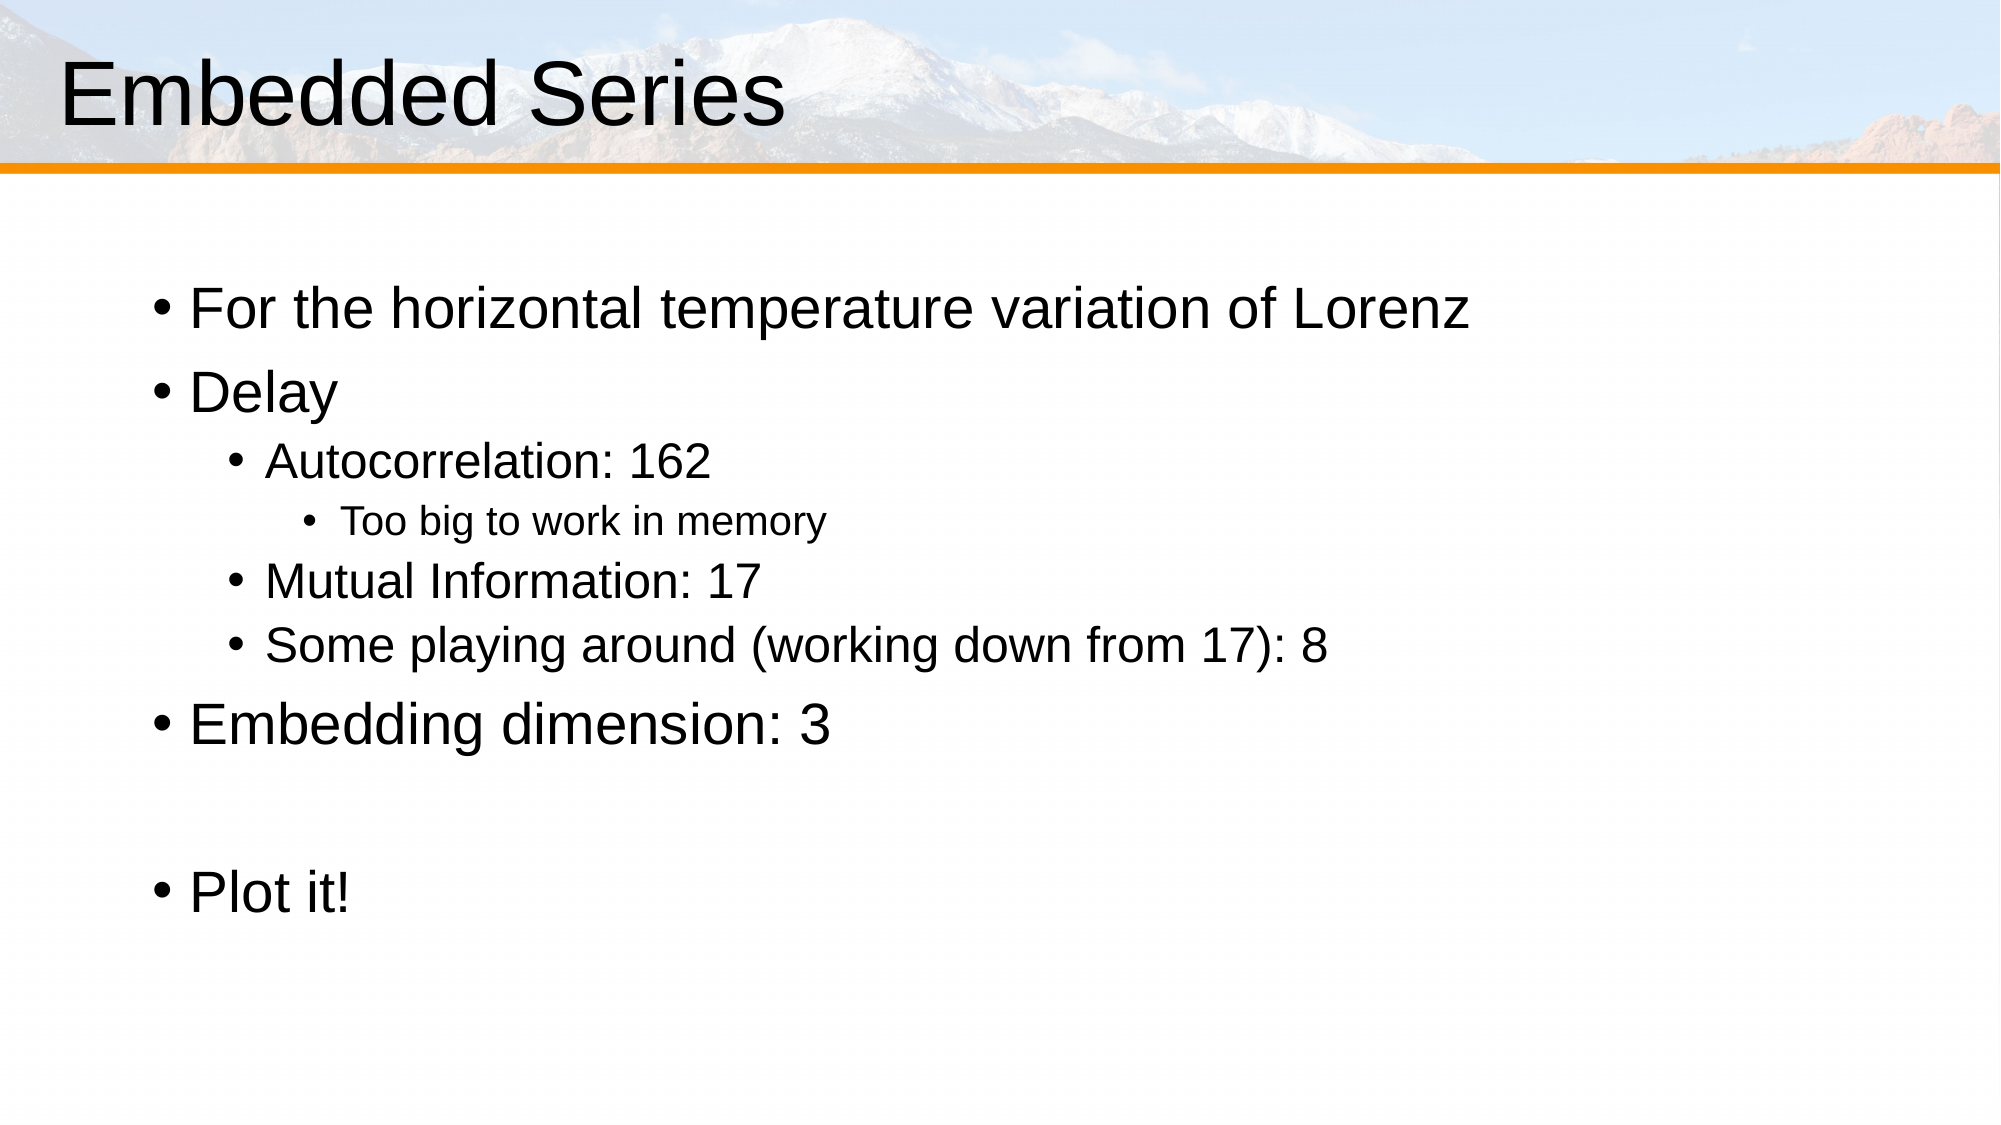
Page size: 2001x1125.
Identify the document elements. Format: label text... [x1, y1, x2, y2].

picture [0, 0, 2000, 1125]
title Embedded Series [43, 3, 1953, 188]
list For the horizontal temperature variation of Lorenz Delay Autocorrelation: 162 Too big to work in memory Mutual Information: 17 Some playing around (working down from 17): 8 Embedding dimension: 3 Plot it! [137, 270, 1863, 985]
